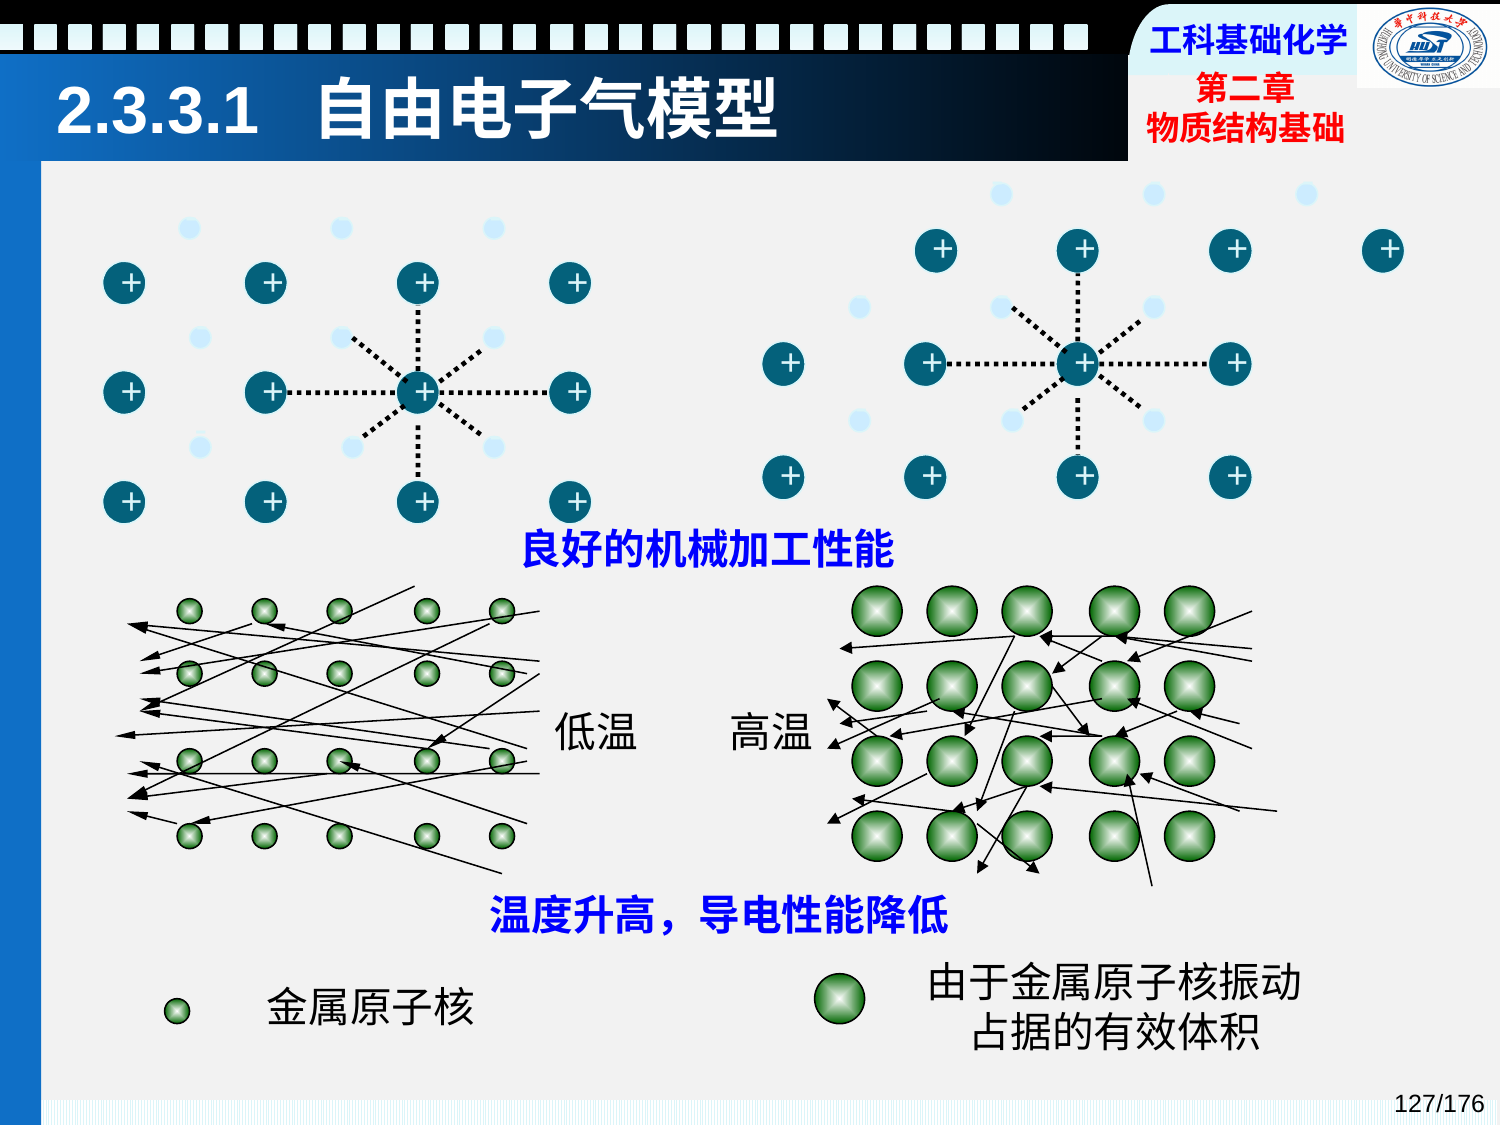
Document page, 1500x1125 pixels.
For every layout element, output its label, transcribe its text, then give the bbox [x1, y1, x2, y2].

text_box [761, 148, 1420, 519]
title 2.3.3.1 自由电子气模型 [41, 51, 1126, 163]
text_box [714, 585, 1278, 887]
text_box 良好的机械加工性能 [505, 515, 911, 581]
picture [1357, 4, 1500, 88]
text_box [164, 948, 1353, 1065]
text_box 温度升高，导电性能降低 [474, 881, 964, 947]
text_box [102, 184, 608, 545]
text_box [114, 585, 654, 874]
